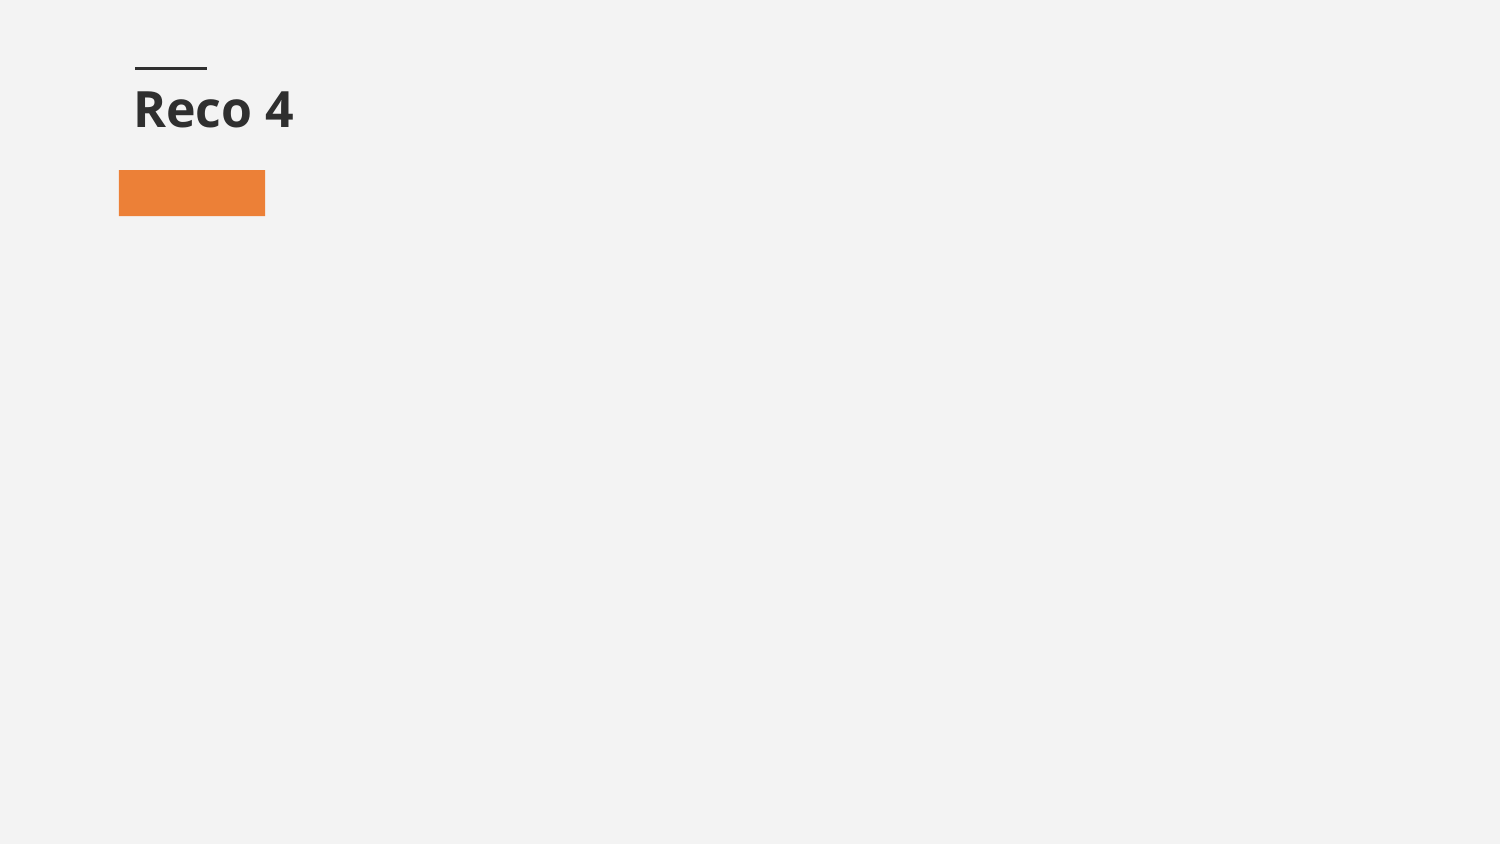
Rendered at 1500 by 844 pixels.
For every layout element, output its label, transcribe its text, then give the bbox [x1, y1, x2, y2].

title Reco 4 [118, 62, 484, 219]
